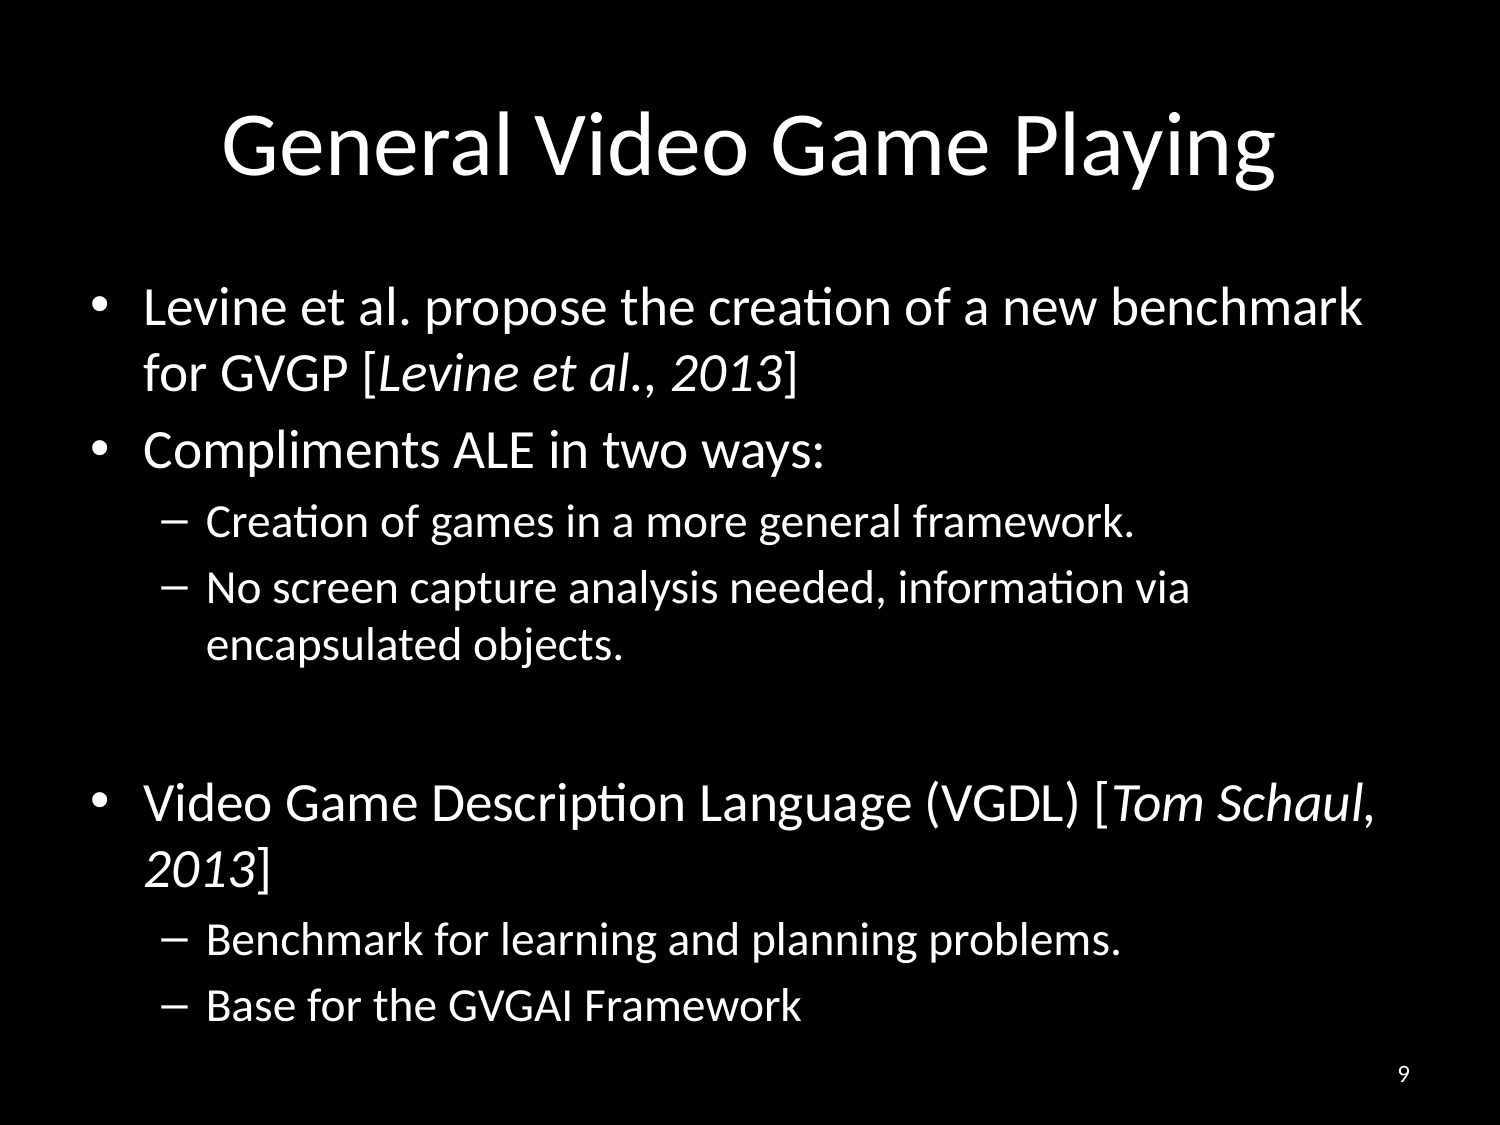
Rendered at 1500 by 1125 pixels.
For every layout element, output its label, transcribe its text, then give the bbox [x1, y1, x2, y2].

list Levine et al. propose the creation of a new benchmark for GVGP [Levine et al., 2013] Compliments ALE in two ways: Creation of games in a more general framework. No screen capture analysis needed, information via encapsulated objects. Video Game Description Language (VGDL) [Tom Schaul, 2013] Benchmark for learning and planning problems. Base for the GVGAI Framework [75, 262, 1425, 1042]
slide_number 9 [1074, 1042, 1425, 1103]
title General Video Game Playing [75, 45, 1425, 233]
